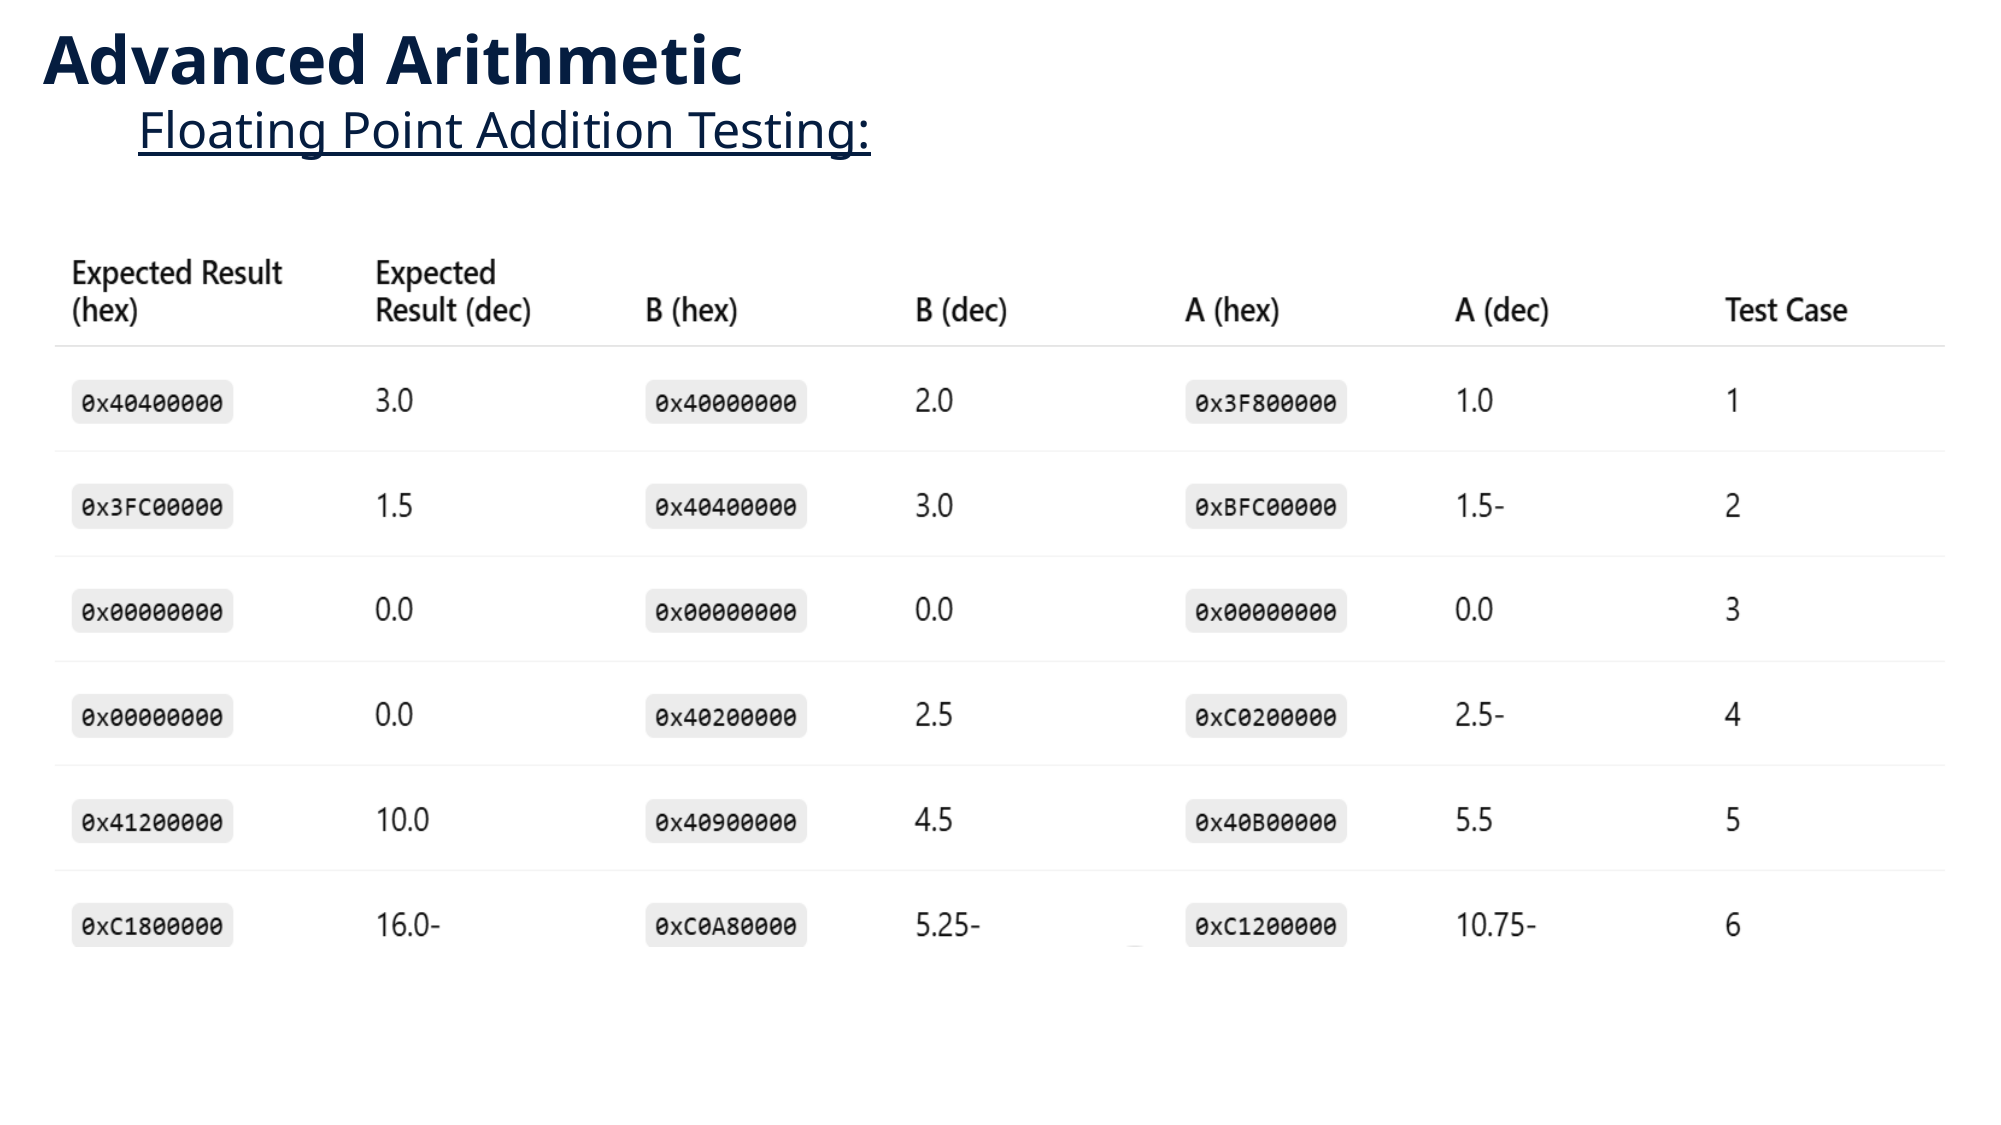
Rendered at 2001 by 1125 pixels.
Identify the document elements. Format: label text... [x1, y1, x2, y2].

picture [48, 226, 1987, 947]
text_box Advanced Arithmetic [28, 10, 1229, 105]
text_box Floating Point Addition Testing: [123, 97, 1596, 184]
